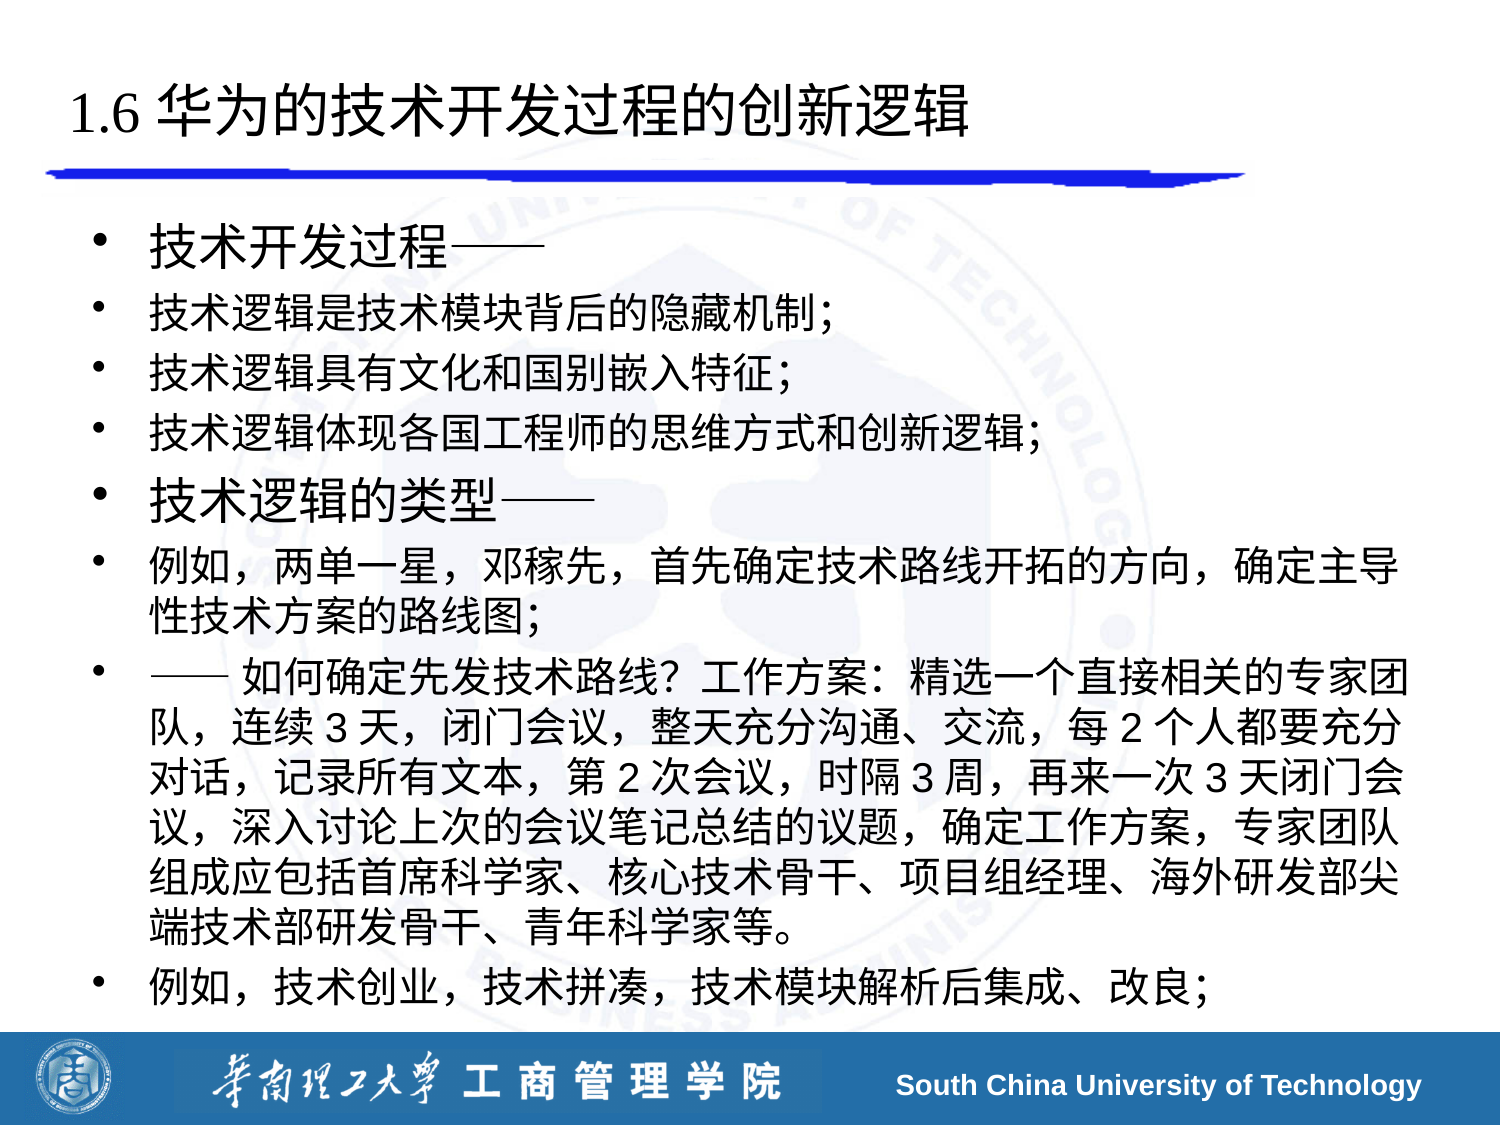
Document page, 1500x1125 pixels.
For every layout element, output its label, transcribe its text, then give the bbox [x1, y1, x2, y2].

picture [41, 160, 1270, 208]
footer South China University of Technology [826, 1058, 1500, 1125]
picture [0, 988, 1500, 1125]
list 技术开发过程—— 技术逻辑是技术模块背后的隐藏机制； 技术逻辑具有文化和国别嵌入特征； 技术逻辑体现各国工程师的思维方式和创新逻辑； 技术逻辑的类型—— 例如，两单一星，邓稼先，首先确定技术路线开拓的方向，确定主导性技术方案的路线图； ——如何确定先发技术路线？工作方案：精选一个直接相关的专家团队，连续3天，闭门会议，整天充分沟通、交流，每2个人都要充分对话，记录所有文本，第2次会议，时隔3周，再来一次3天闭门会议，深入讨论上次的会议笔记总结的议题，确定工作方案，专家团队组成应包括首席科学家、核心技术骨干、项目组经理、海外研发部尖端技术部研发骨干、青年科学家等。 例如，技术创业，技术拼凑，技术模块解析后集成、改良； [76, 208, 1427, 988]
title 1.6华为的技术开发过程的创新逻辑 [53, 31, 1388, 188]
